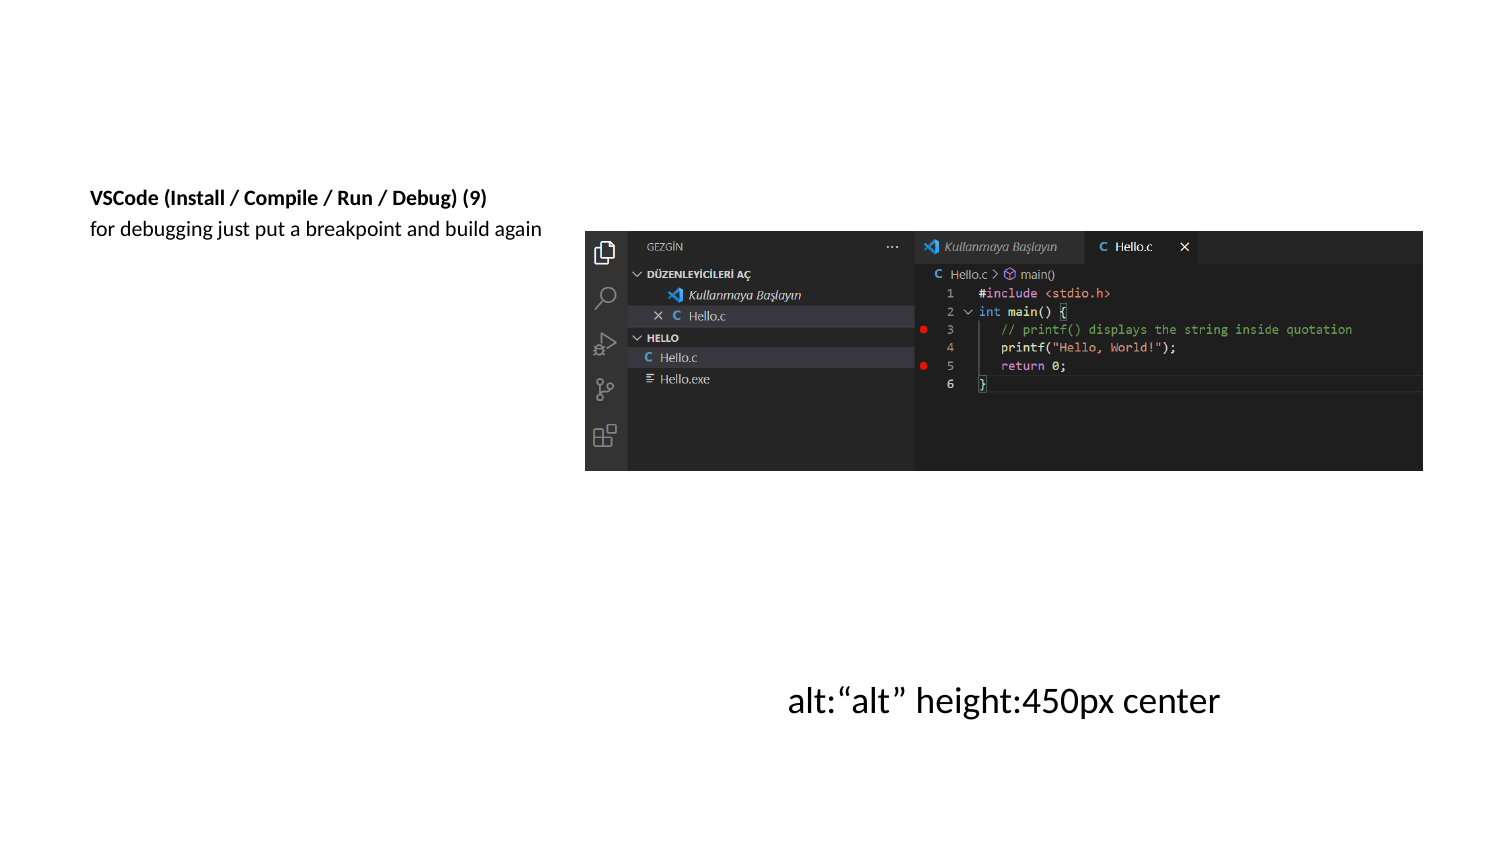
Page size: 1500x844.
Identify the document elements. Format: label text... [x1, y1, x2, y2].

text_box alt:“alt” height:450px center [585, 668, 1423, 753]
list VSCode (Install / Compile / Run / Debug) (9) for debugging just put a breakpoint and build again [75, 176, 569, 754]
picture [585, 230, 1424, 472]
